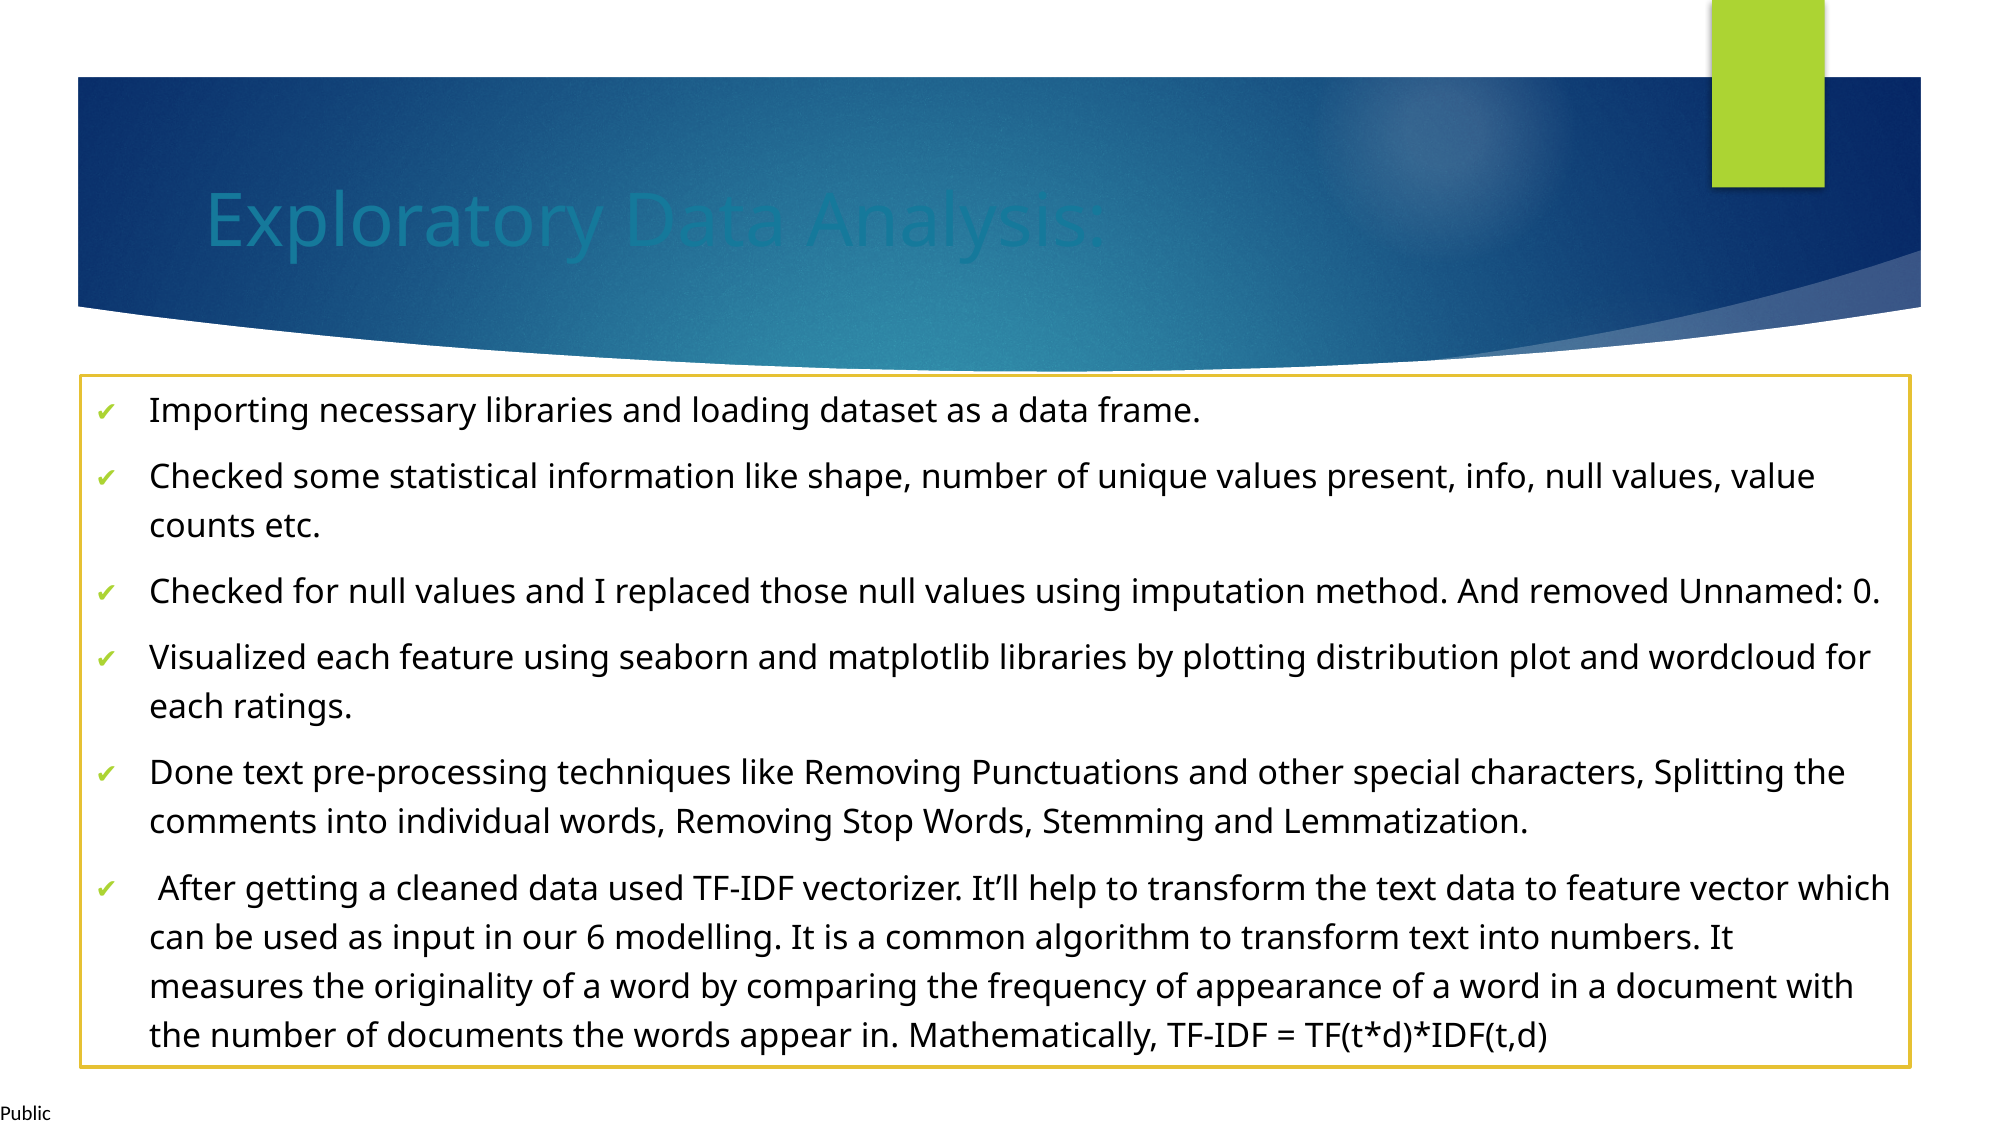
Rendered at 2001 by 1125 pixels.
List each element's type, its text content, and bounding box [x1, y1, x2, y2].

picture [79, 78, 1920, 371]
title Exploratory Data Analysis: [189, 159, 1627, 276]
list Importing necessary libraries and loading dataset as a data frame. Checked some statistical information like shape, number of unique values present, info, null values, value counts etc. Checked for null values and I replaced those null values using imputation method. And removed Unnamed: 0. Visualized each feature using seaborn and matplotlib libraries by plotting distribution plot and wordcloud for each ratings. Done text pre-processing techniques like Removing Punctuations and other special characters, Splitting the comments into individual words, Removing Stop Words, Stemming and Lemmatization. After getting a cleaned data used TF-IDF vectorizer. It’ll help to transform the text data to feature vector which can be used as input in our 6 modelling. It is a common algorithm to transform text into numbers. It measures the originality of a word by comparing the frequency of appearance of a word in a document with the number of documents the words appear in. Mathematically, TF-IDF = TF(t*d)*IDF(t,d) [80, 375, 1911, 1068]
